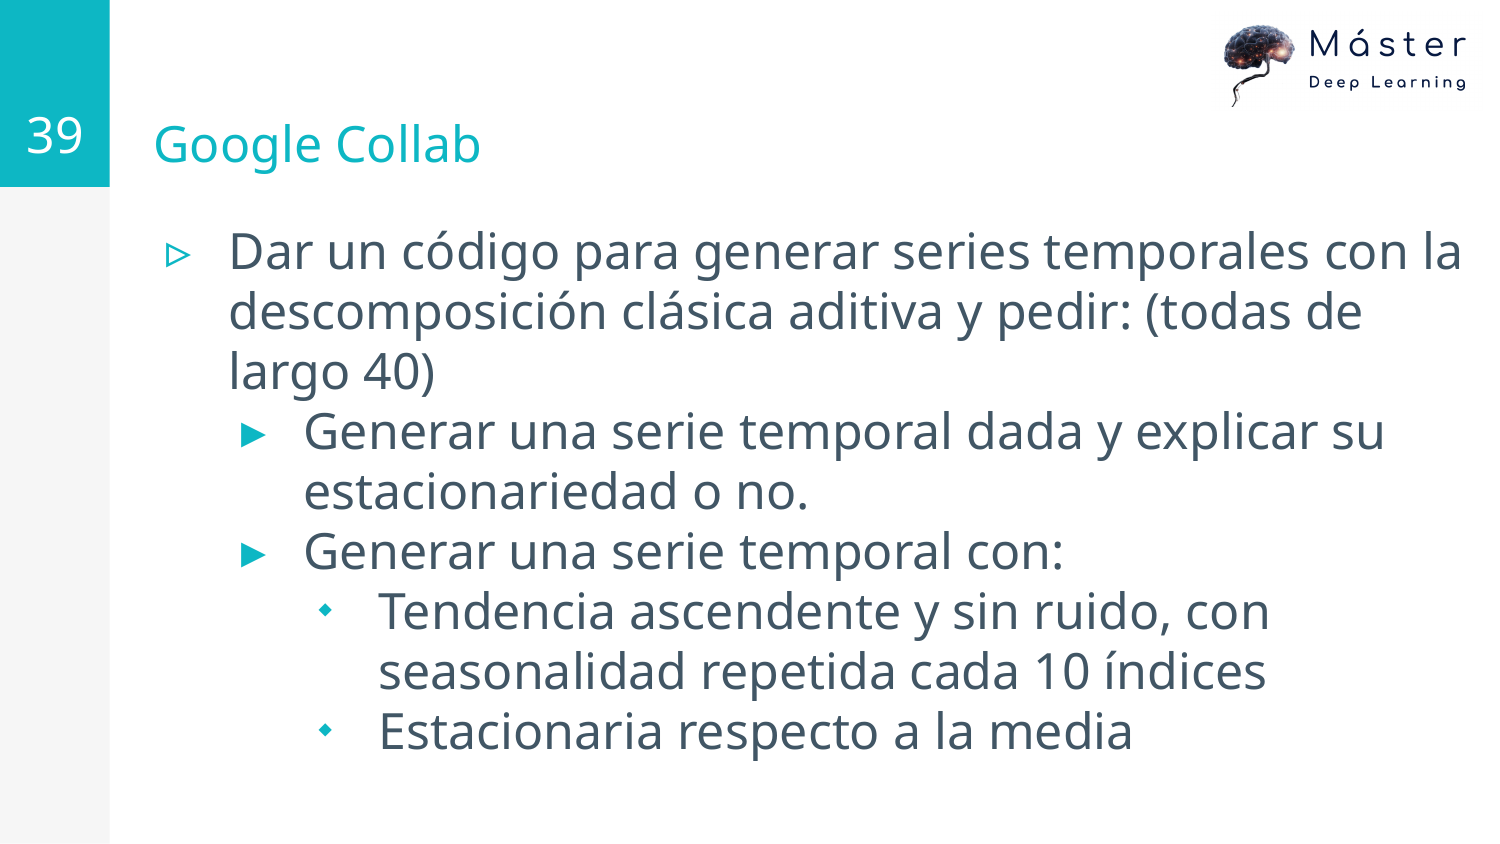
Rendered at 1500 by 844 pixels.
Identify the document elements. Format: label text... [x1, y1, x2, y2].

slide_number 39 [0, 0, 110, 187]
title Google Collab [138, 0, 722, 188]
text_box Dar un código para generar series temporales con la descomposición clásica aditiva y pedir: (todas de largo 40) Generar una serie temporal dada y explicar su estacionariedad o no. Generar una serie temporal con: Tendencia ascendente y sin ruido, con seasonalidad repetida cada 10 índices Estacionaria respecto a la media [138, 204, 1485, 760]
picture [1211, 11, 1483, 111]
